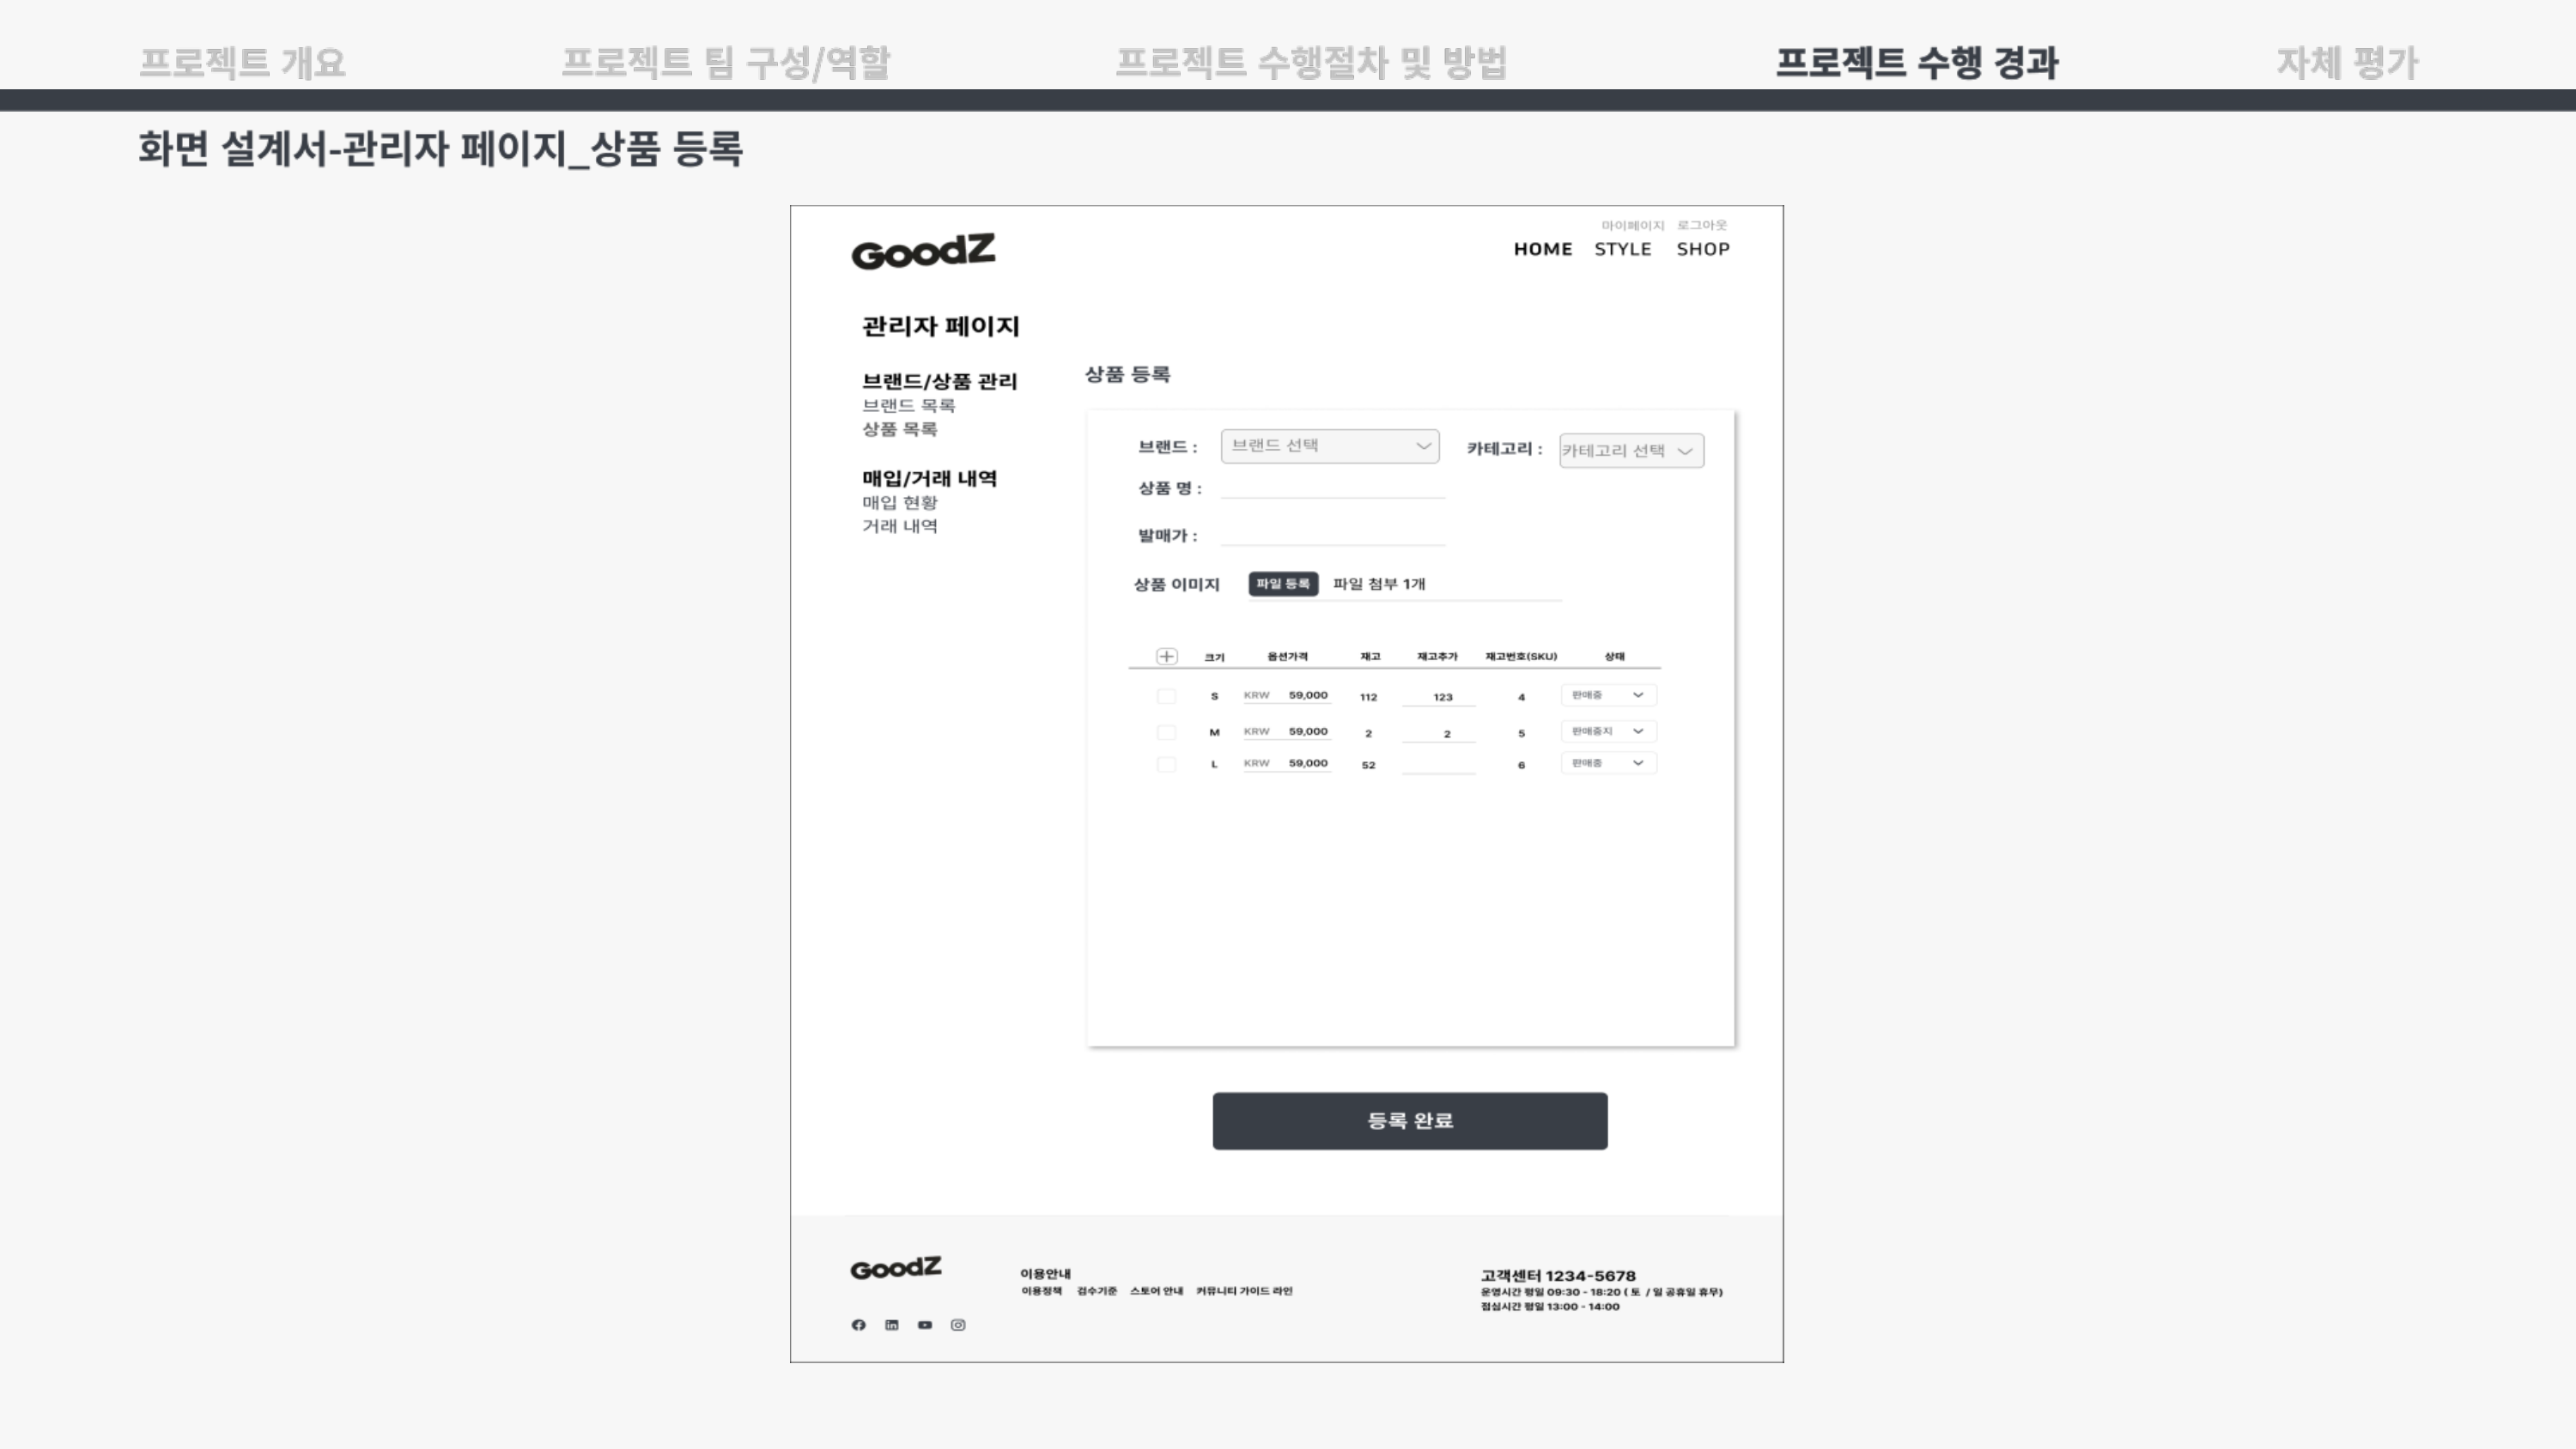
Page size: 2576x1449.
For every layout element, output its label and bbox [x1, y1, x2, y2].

picture [0, 24, 2576, 267]
picture [790, 205, 1784, 1363]
